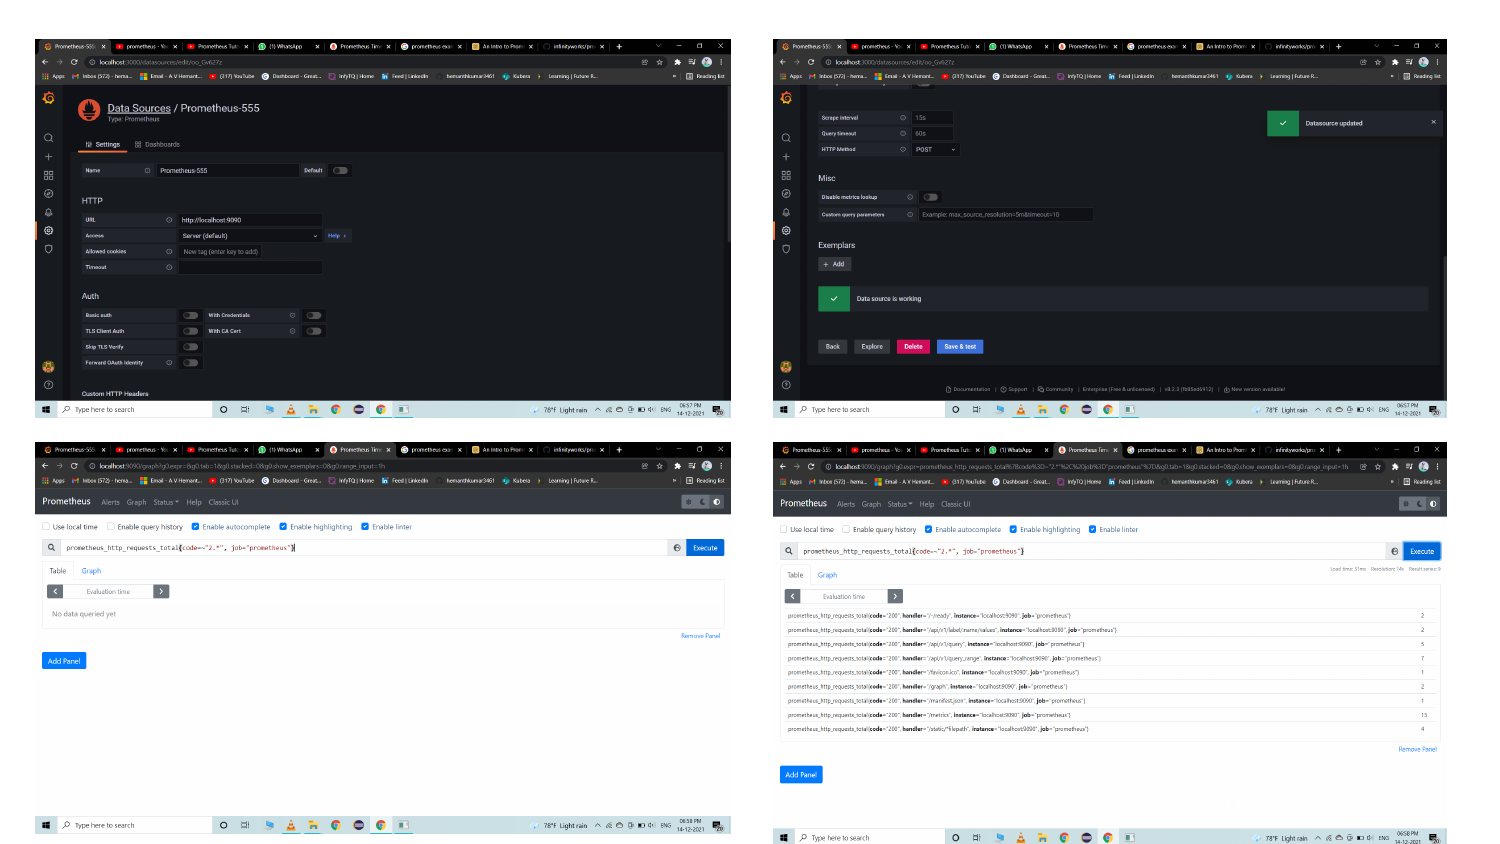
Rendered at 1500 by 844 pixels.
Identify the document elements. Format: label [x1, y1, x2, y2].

picture [773, 39, 1447, 418]
picture [773, 442, 1447, 844]
picture [35, 39, 731, 418]
picture [35, 442, 731, 834]
